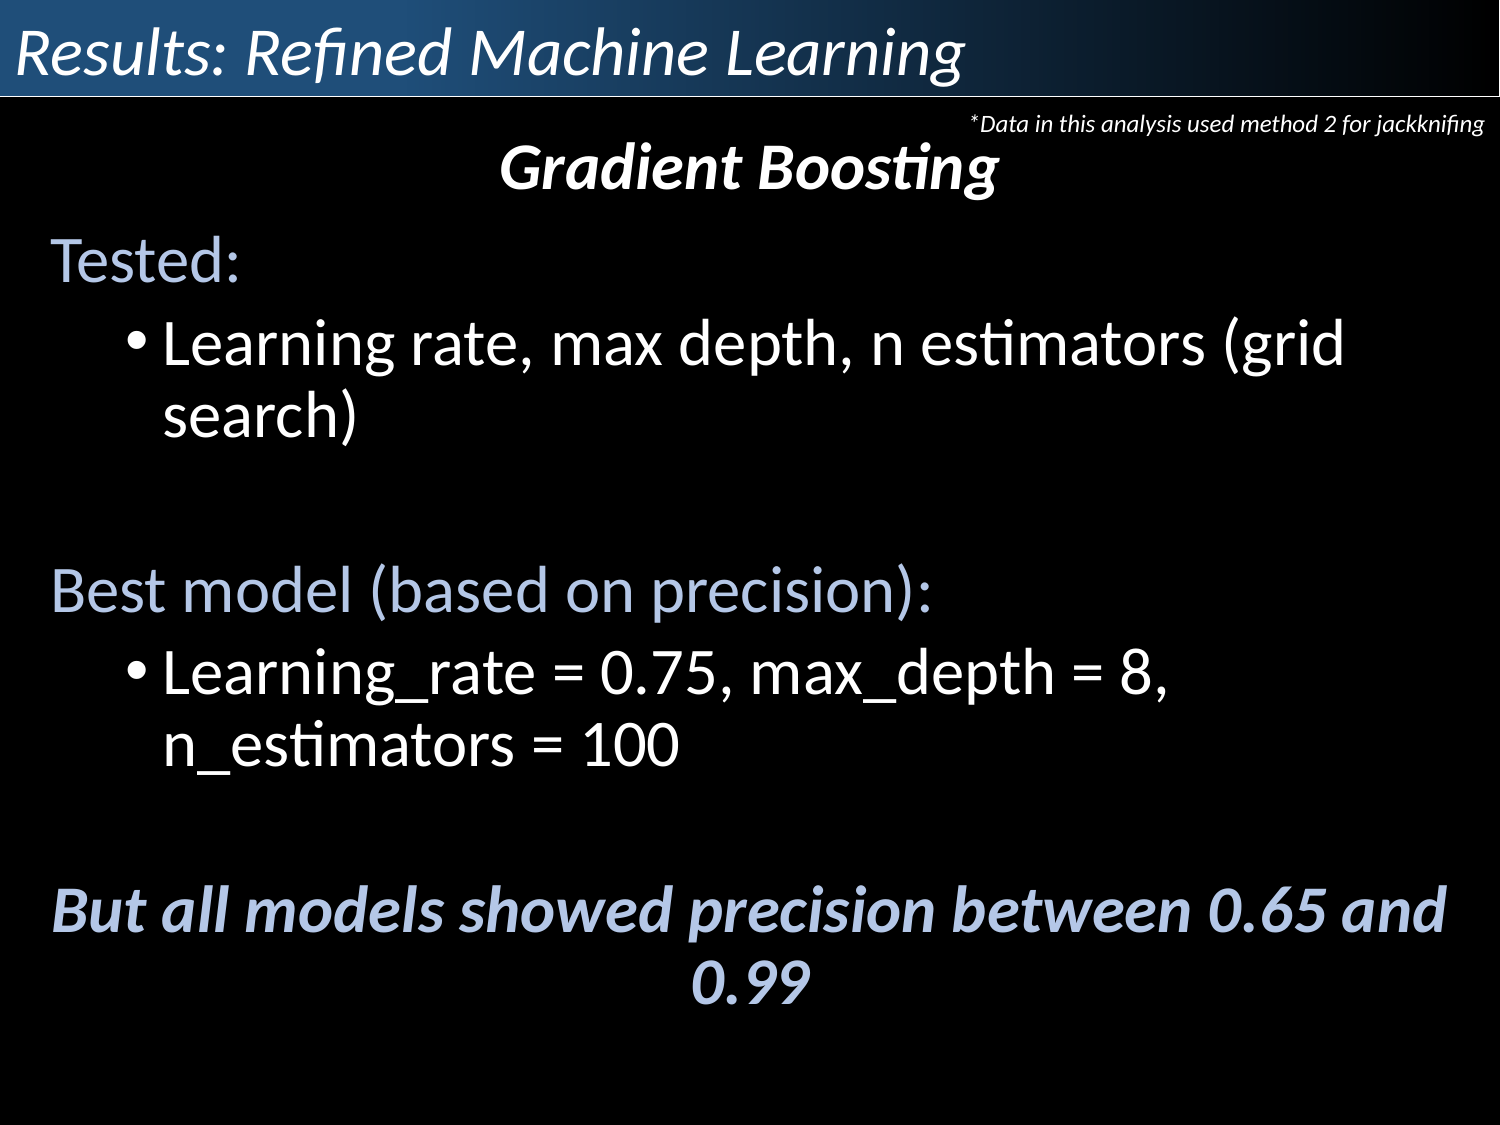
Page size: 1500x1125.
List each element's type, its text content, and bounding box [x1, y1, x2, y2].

text_box *Data in this analysis used method 2 for jackknifing [952, 100, 1500, 145]
text_box Results: Refined Machine Learning [0, 0, 1500, 97]
text_box Gradient Boosting Tested: Learning rate, max depth, n estimators (grid search) Best model (based on precision): Learning_rate = 0.75, max_depth = 8, n_estimators = 100 But all models showed precision between 0.65 and 0.99 [35, 125, 1465, 1093]
